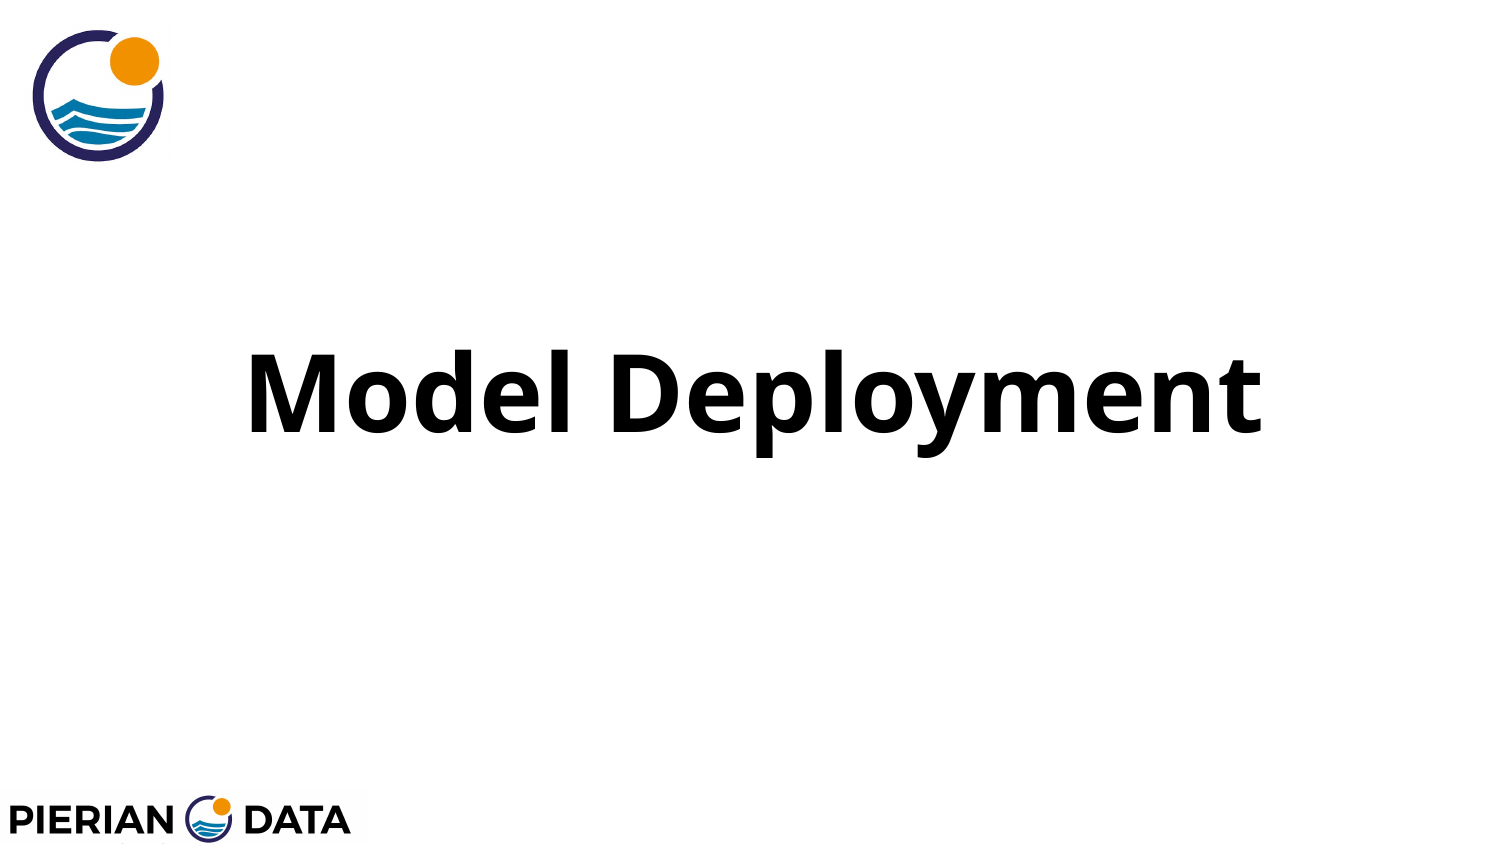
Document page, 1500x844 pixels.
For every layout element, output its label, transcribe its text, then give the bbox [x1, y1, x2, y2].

title Model Deployment [55, 132, 1453, 470]
picture [0, 787, 368, 844]
picture [24, 24, 172, 167]
